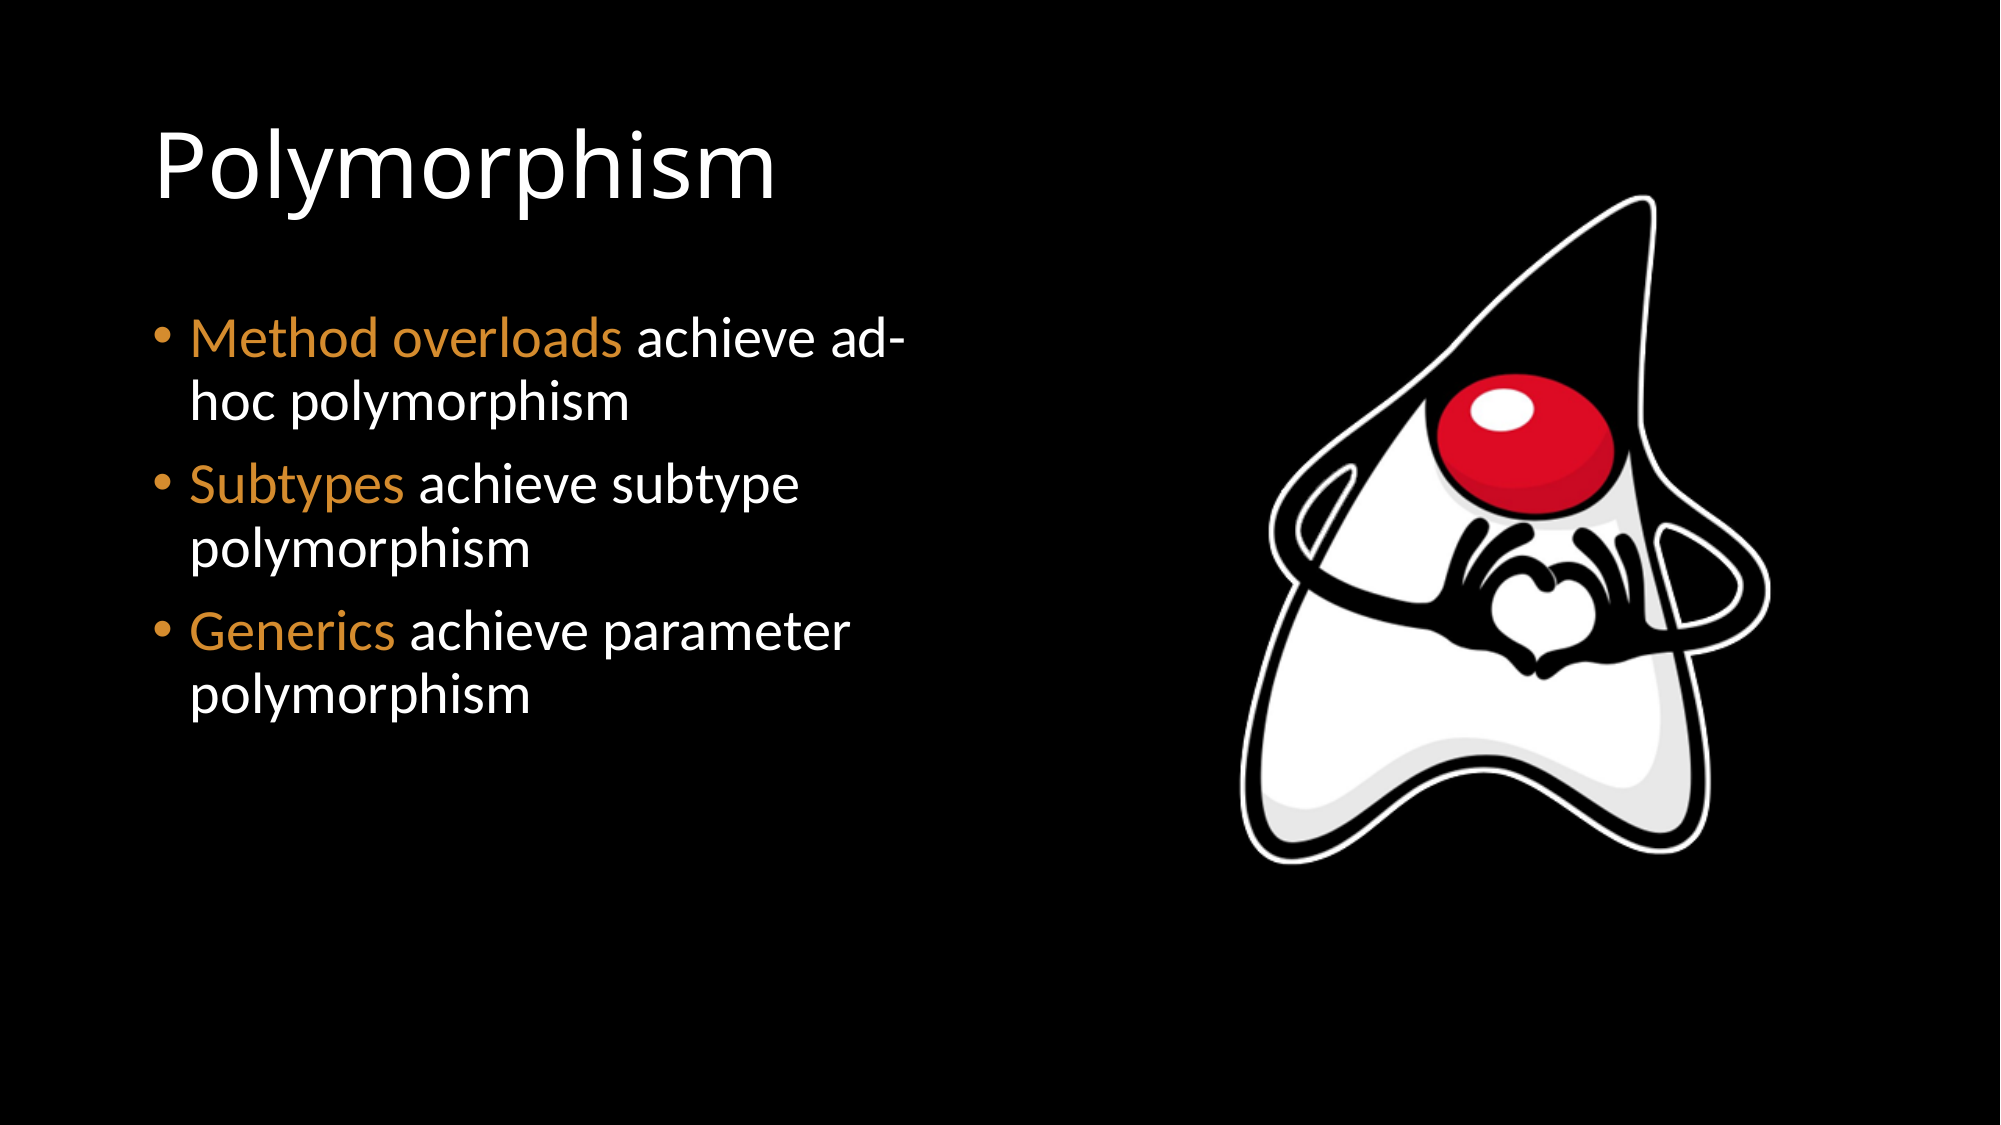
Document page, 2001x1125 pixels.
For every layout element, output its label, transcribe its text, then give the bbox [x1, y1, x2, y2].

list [1219, 168, 1780, 883]
title Polymorphism [137, 59, 1863, 278]
list Method overloads achieve ad-hoc polymorphism Subtypes achieve subtype polymorphism Generics achieve parameter polymorphism [137, 299, 988, 1014]
